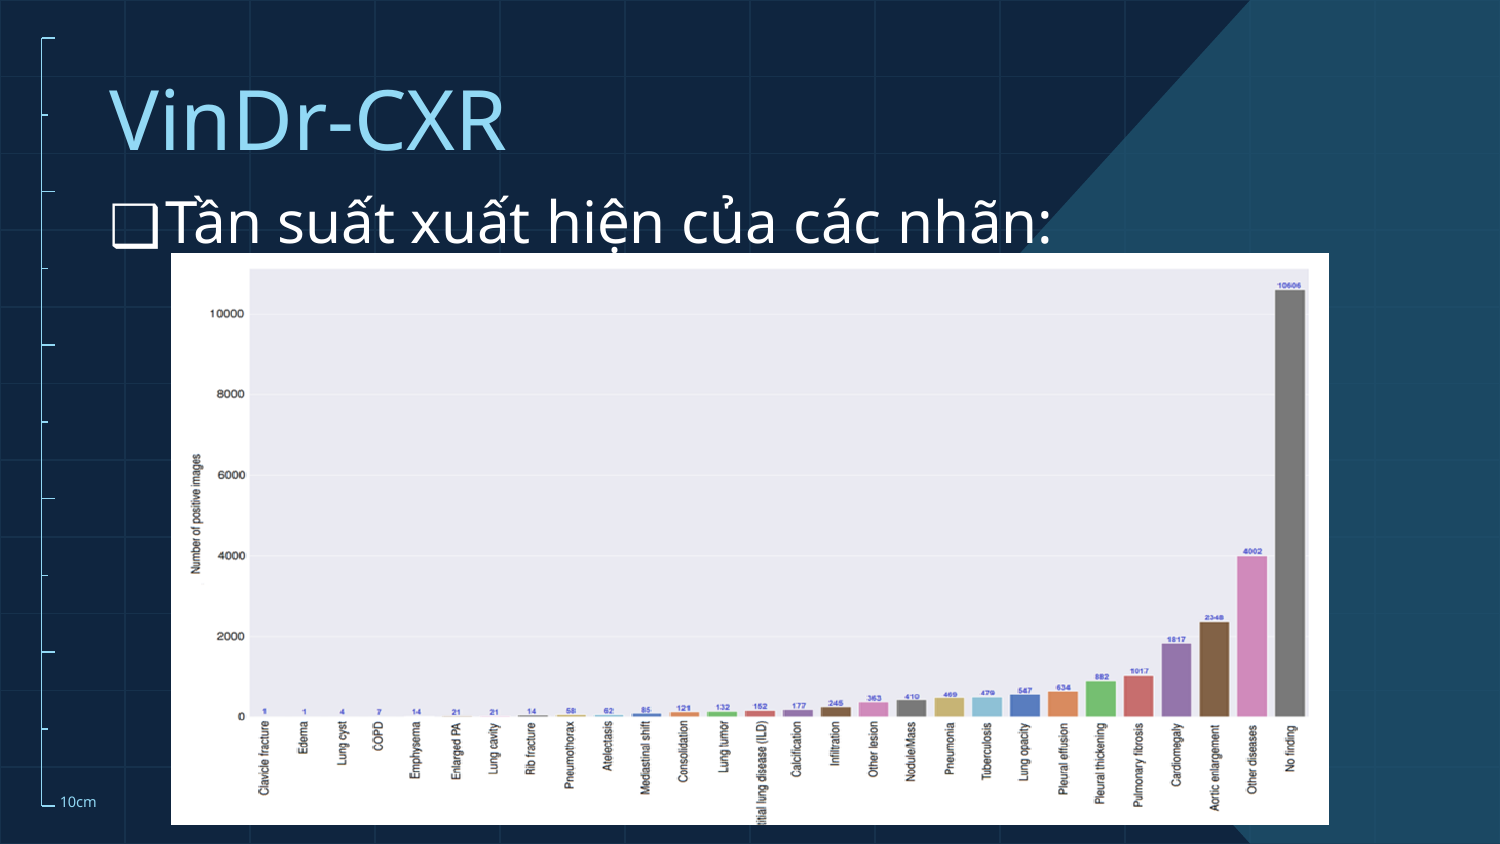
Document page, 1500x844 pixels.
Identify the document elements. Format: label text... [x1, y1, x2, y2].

subtitle Tần suất xuất hiện của các nhãn: [94, 159, 1156, 276]
picture [170, 253, 1330, 826]
title VinDr-CXR [94, 66, 1359, 161]
